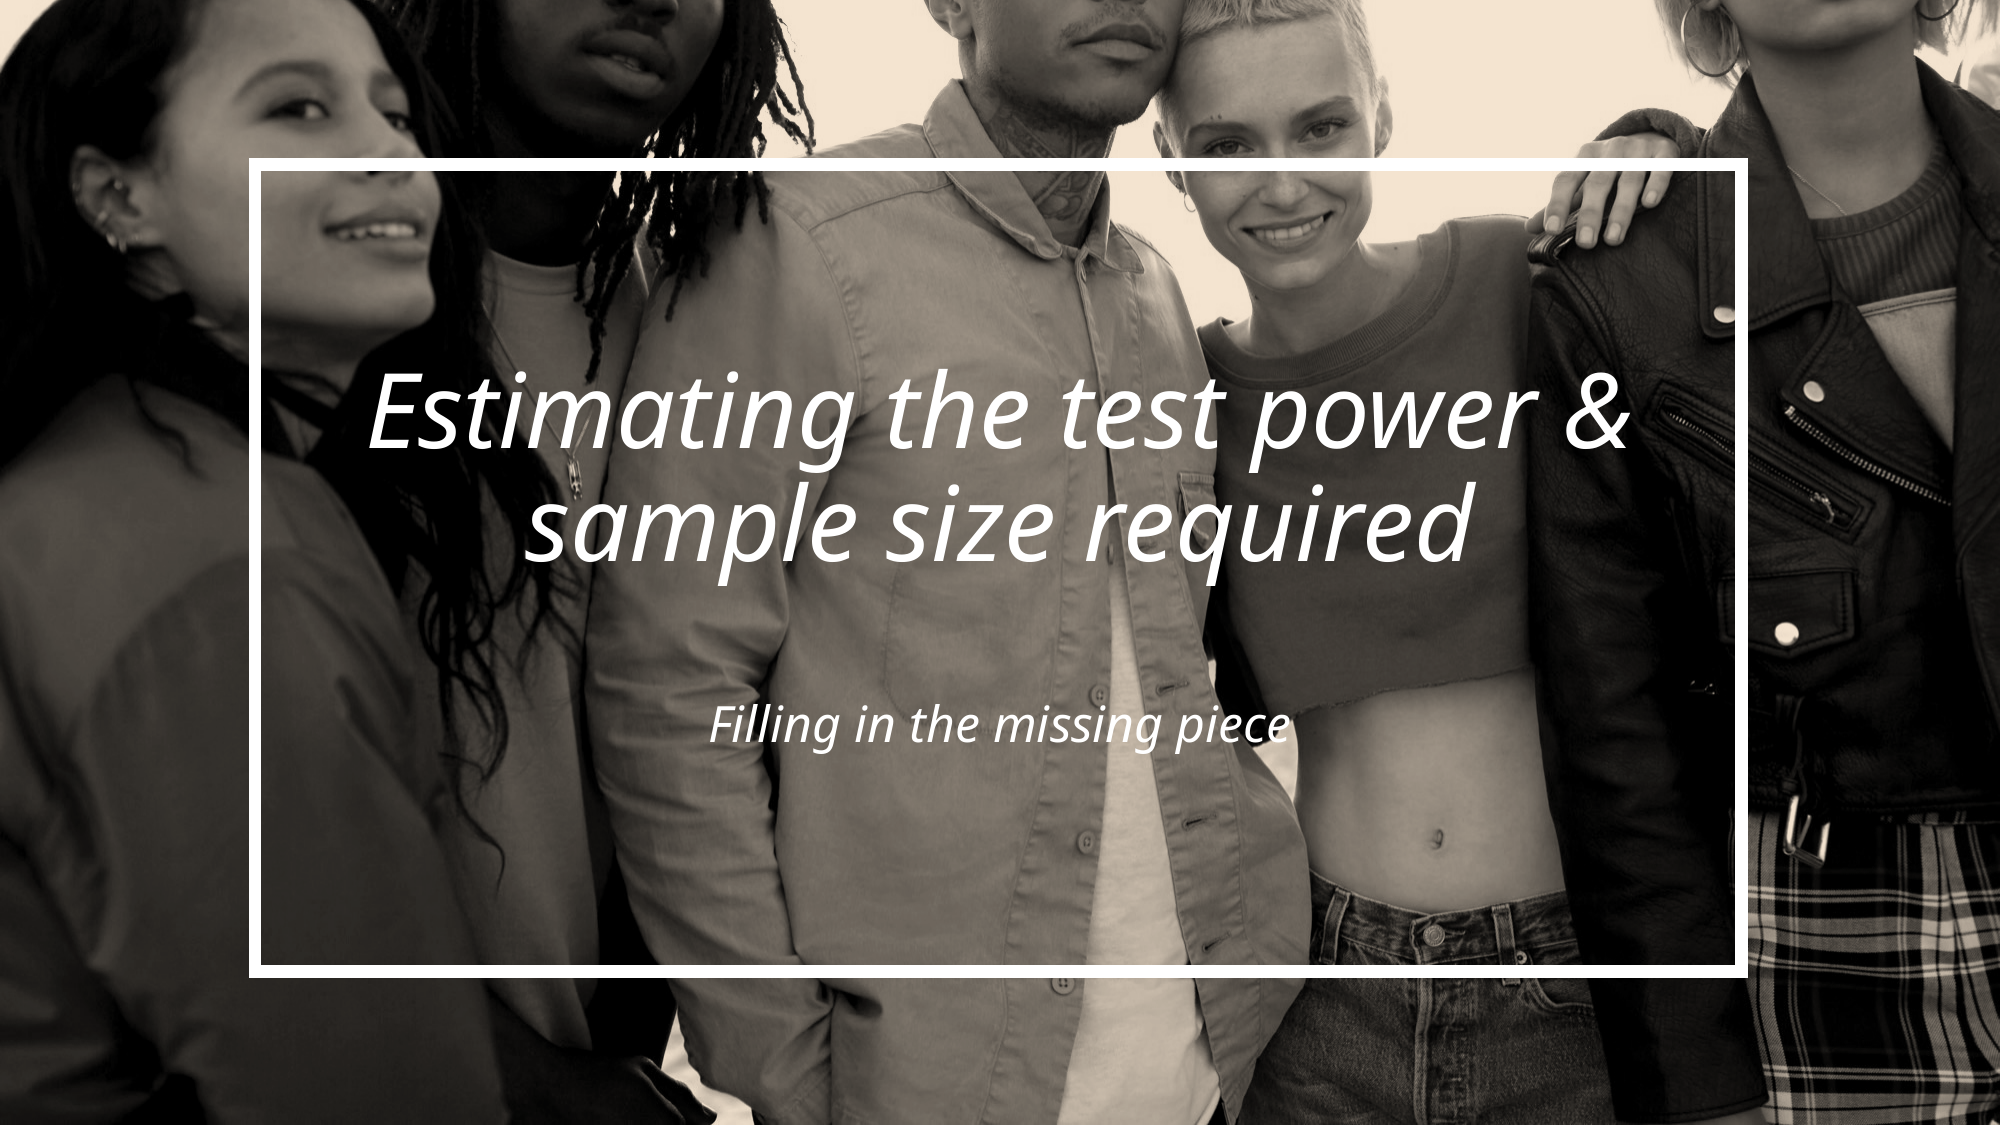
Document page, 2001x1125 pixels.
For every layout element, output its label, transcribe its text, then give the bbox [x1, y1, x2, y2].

list Filling in the missing piece [363, 692, 1637, 766]
text_box [254, 163, 1742, 972]
title Estimating the test power & sample size required [289, 351, 1711, 621]
